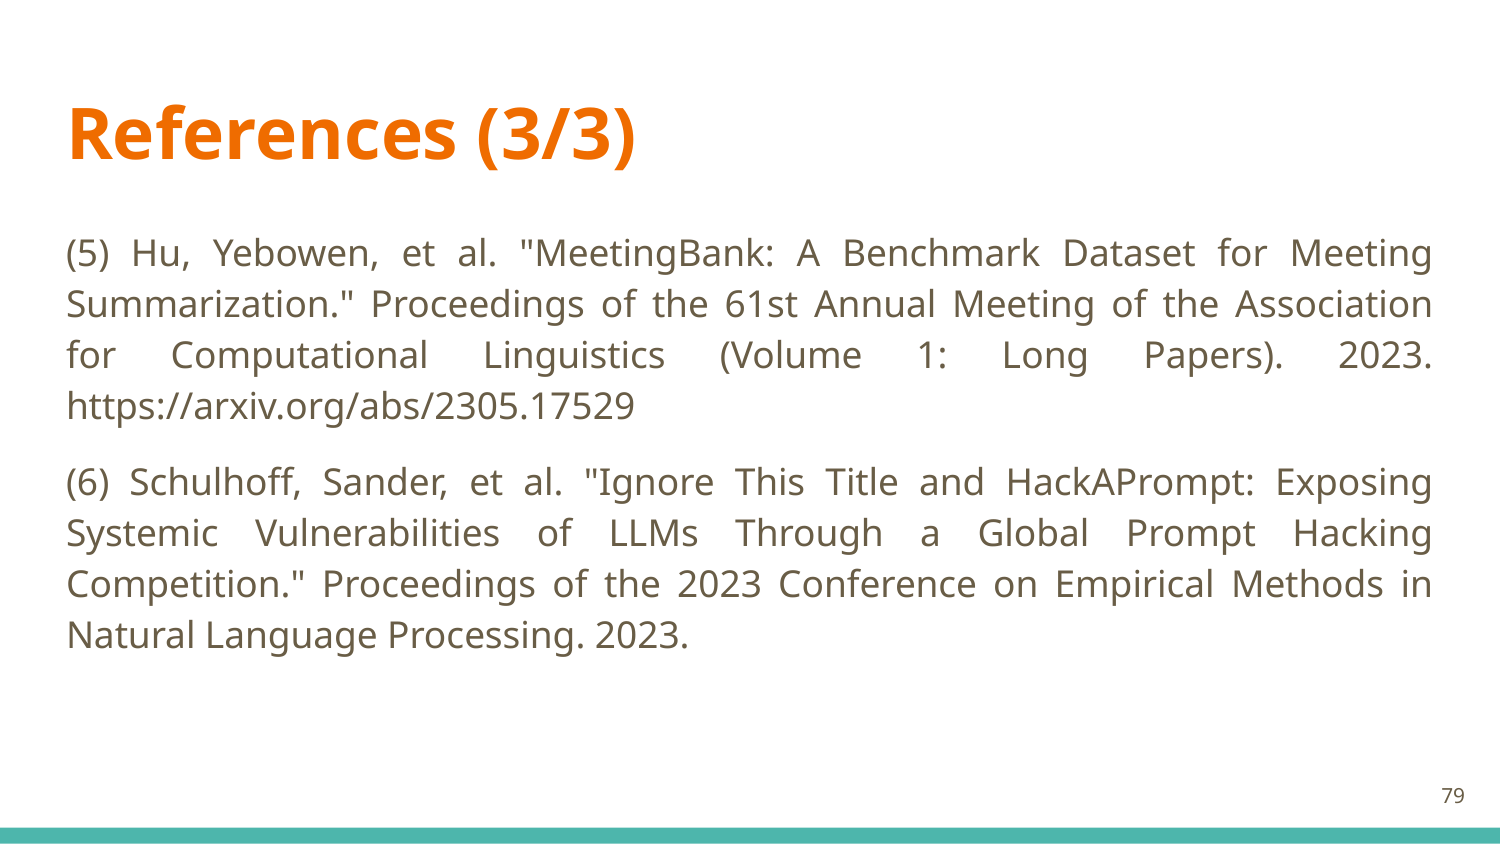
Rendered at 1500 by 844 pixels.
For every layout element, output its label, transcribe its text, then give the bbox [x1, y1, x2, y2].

title References (3/3) [51, 72, 1449, 189]
slide_number ‹#› [1389, 764, 1480, 830]
list (5) Hu, Yebowen, et al. "MeetingBank: A Benchmark Dataset for Meeting Summarization." Proceedings of the 61st Annual Meeting of the Association for Computational Linguistics (Volume 1: Long Papers). 2023. https://arxiv.org/abs/2305.17529 (6) Schulhoff, Sander, et al. "Ignore This Title and HackAPrompt: Exposing Systemic Vulnerabilities of LLMs Through a Global Prompt Hacking Competition." Proceedings of the 2023 Conference on Empirical Methods in Natural Language Processing. 2023. [51, 207, 1449, 750]
